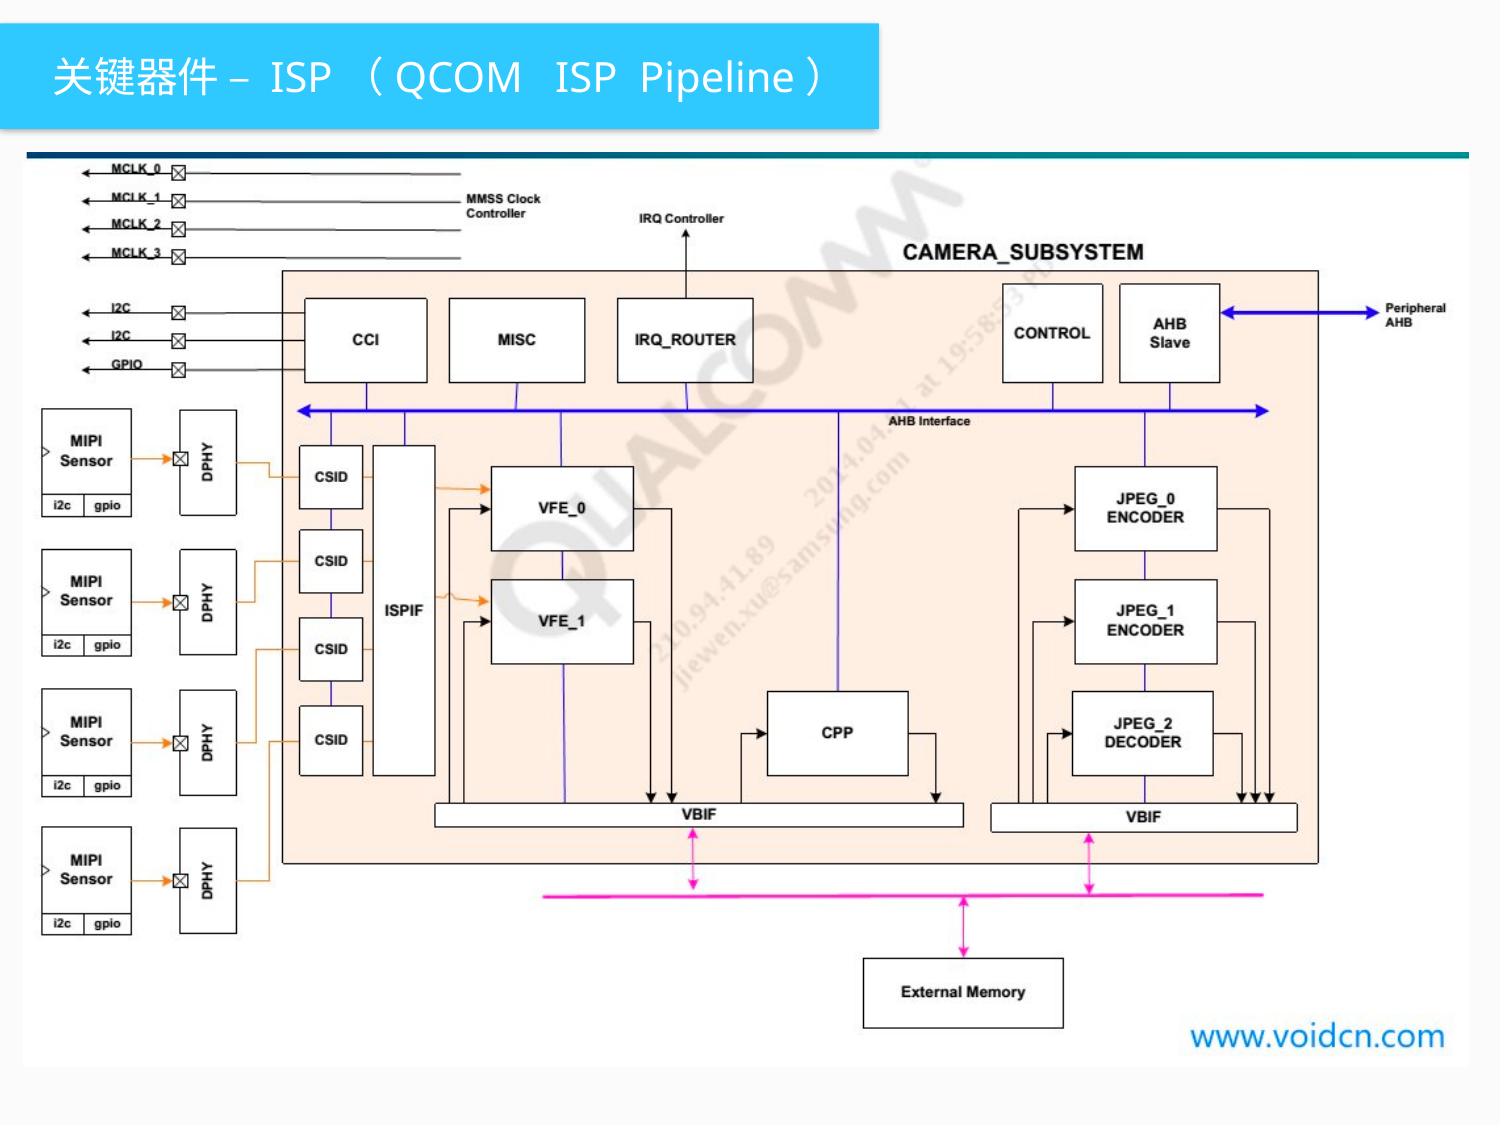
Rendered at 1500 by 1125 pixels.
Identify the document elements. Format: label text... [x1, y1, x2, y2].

text_box 关键器件 – ISP（QCOM ISP Pipeline） [0, 20, 882, 132]
picture [23, 152, 1469, 1067]
